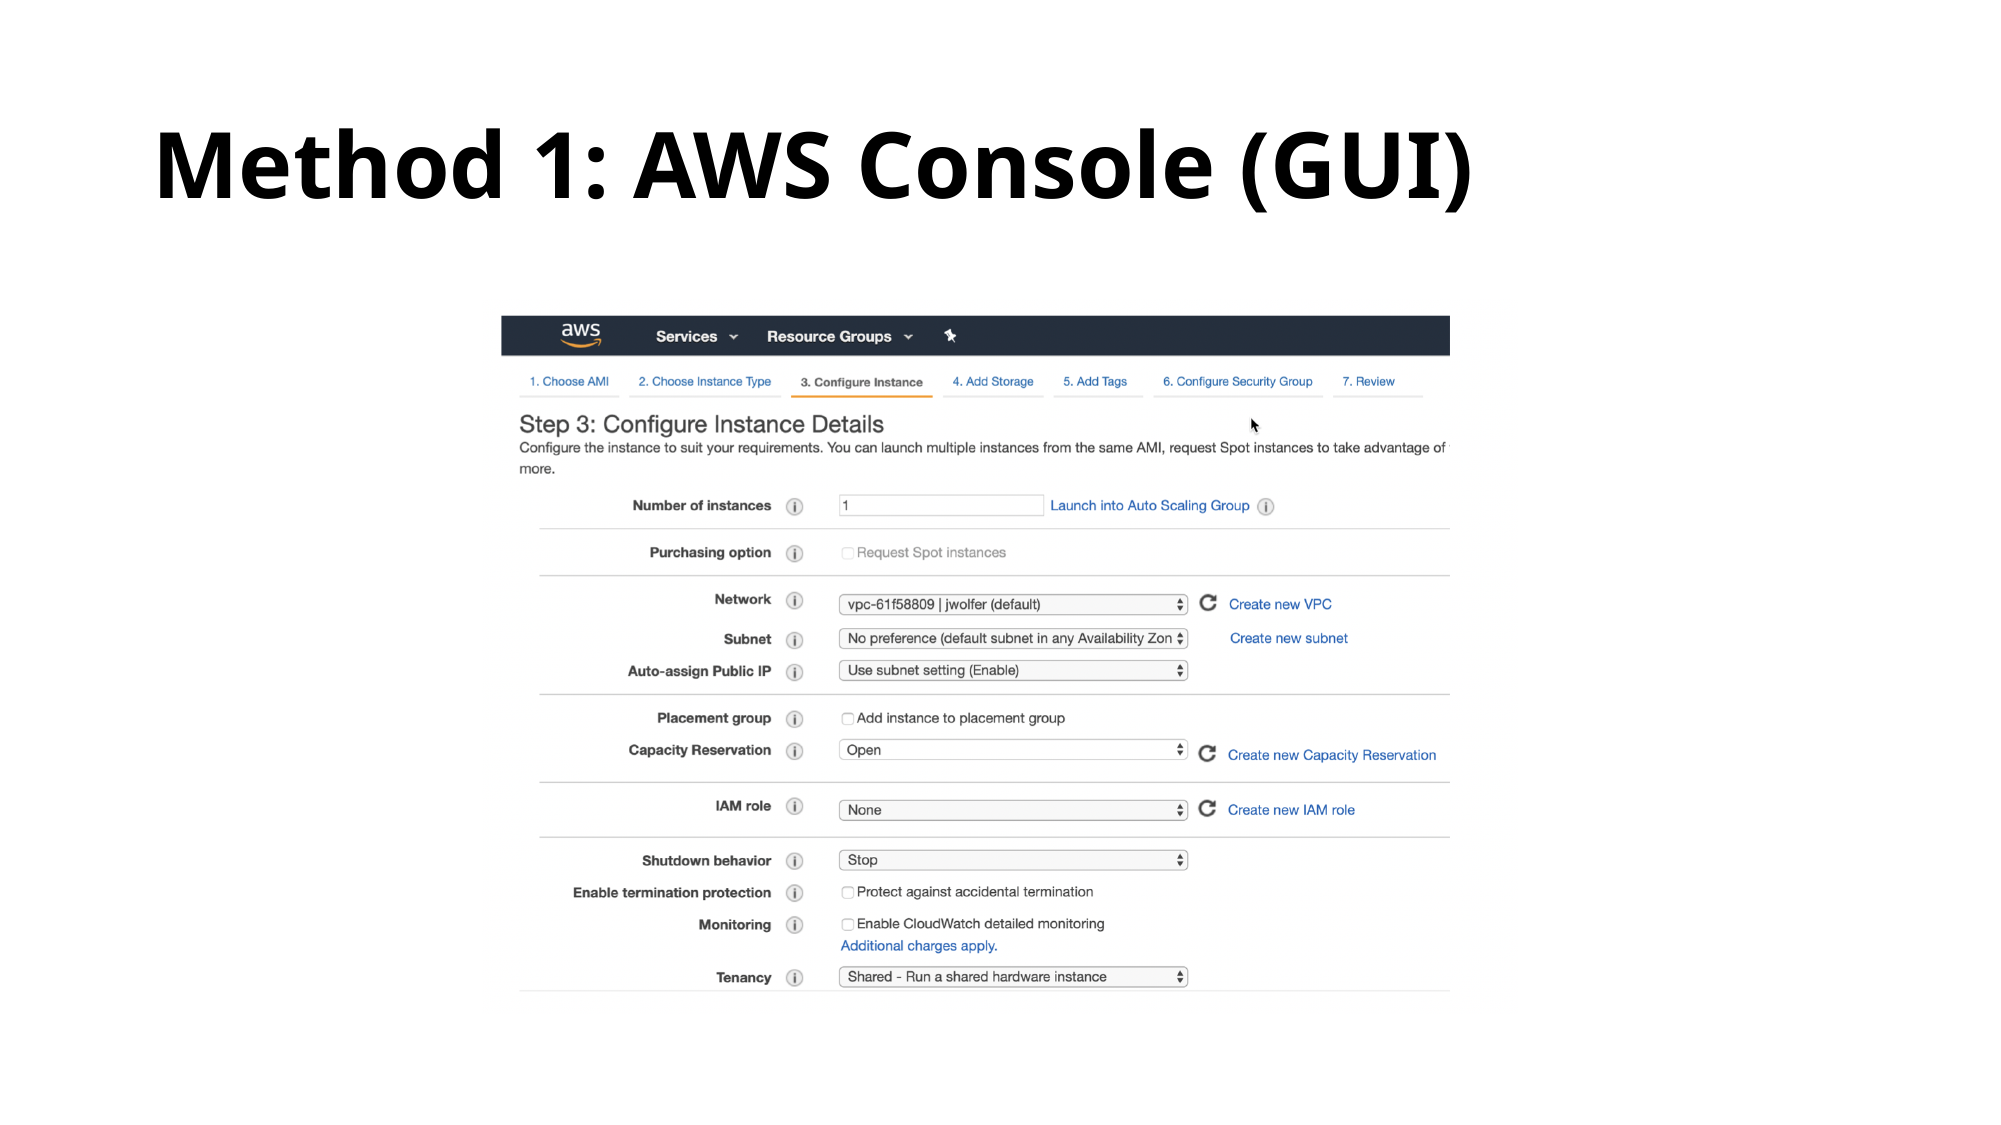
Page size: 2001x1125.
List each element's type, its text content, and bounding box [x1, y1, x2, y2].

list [482, 299, 1518, 1014]
title Method 1: AWS Console (GUI) [137, 59, 1863, 278]
